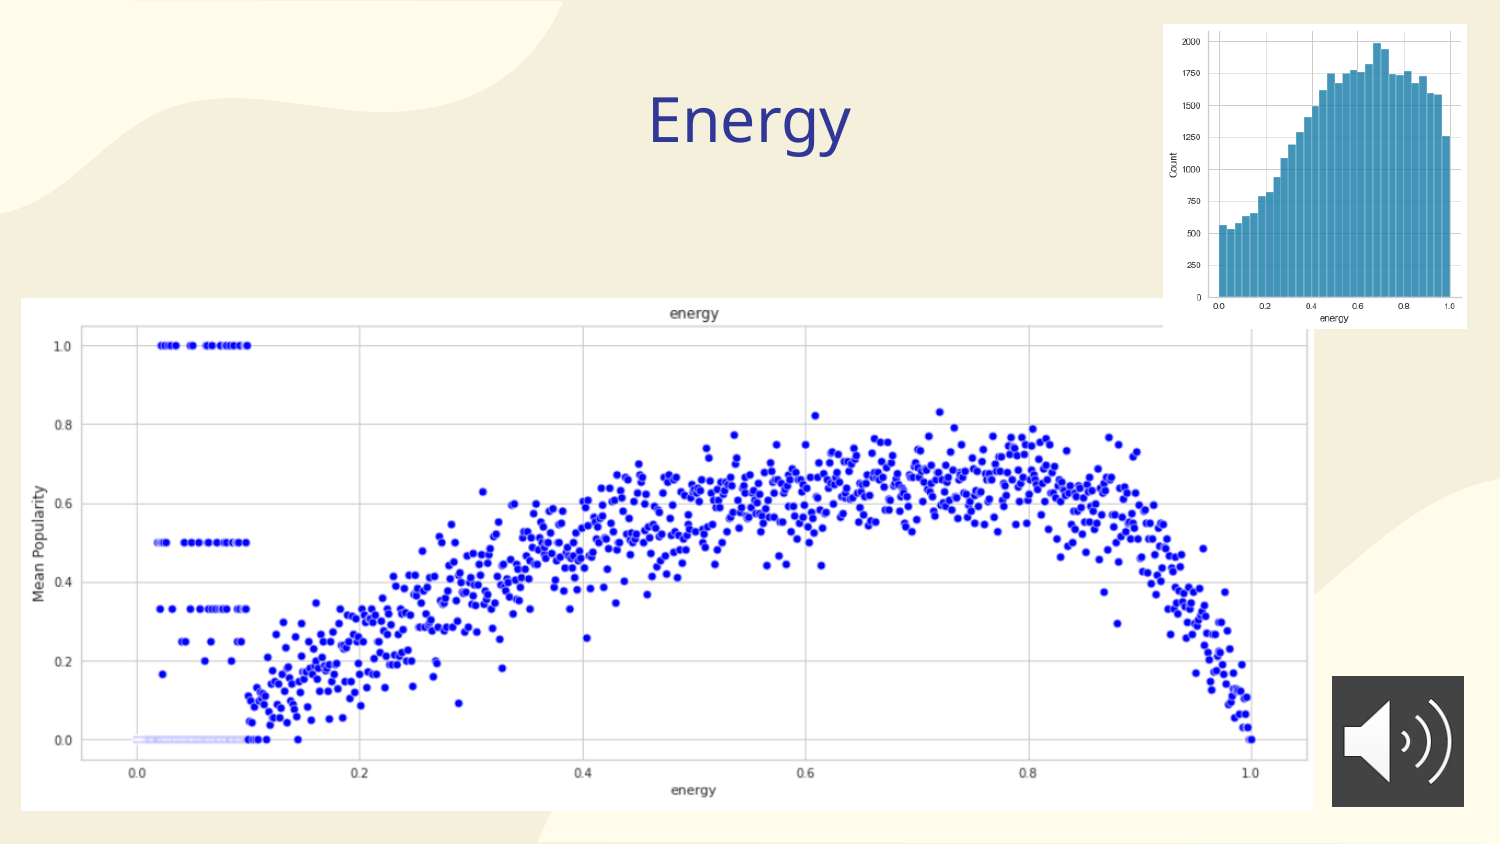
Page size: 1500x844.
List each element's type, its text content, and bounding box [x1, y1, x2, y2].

title Energy [168, 47, 1158, 187]
picture [21, 24, 1467, 811]
picture [1330, 674, 1465, 809]
